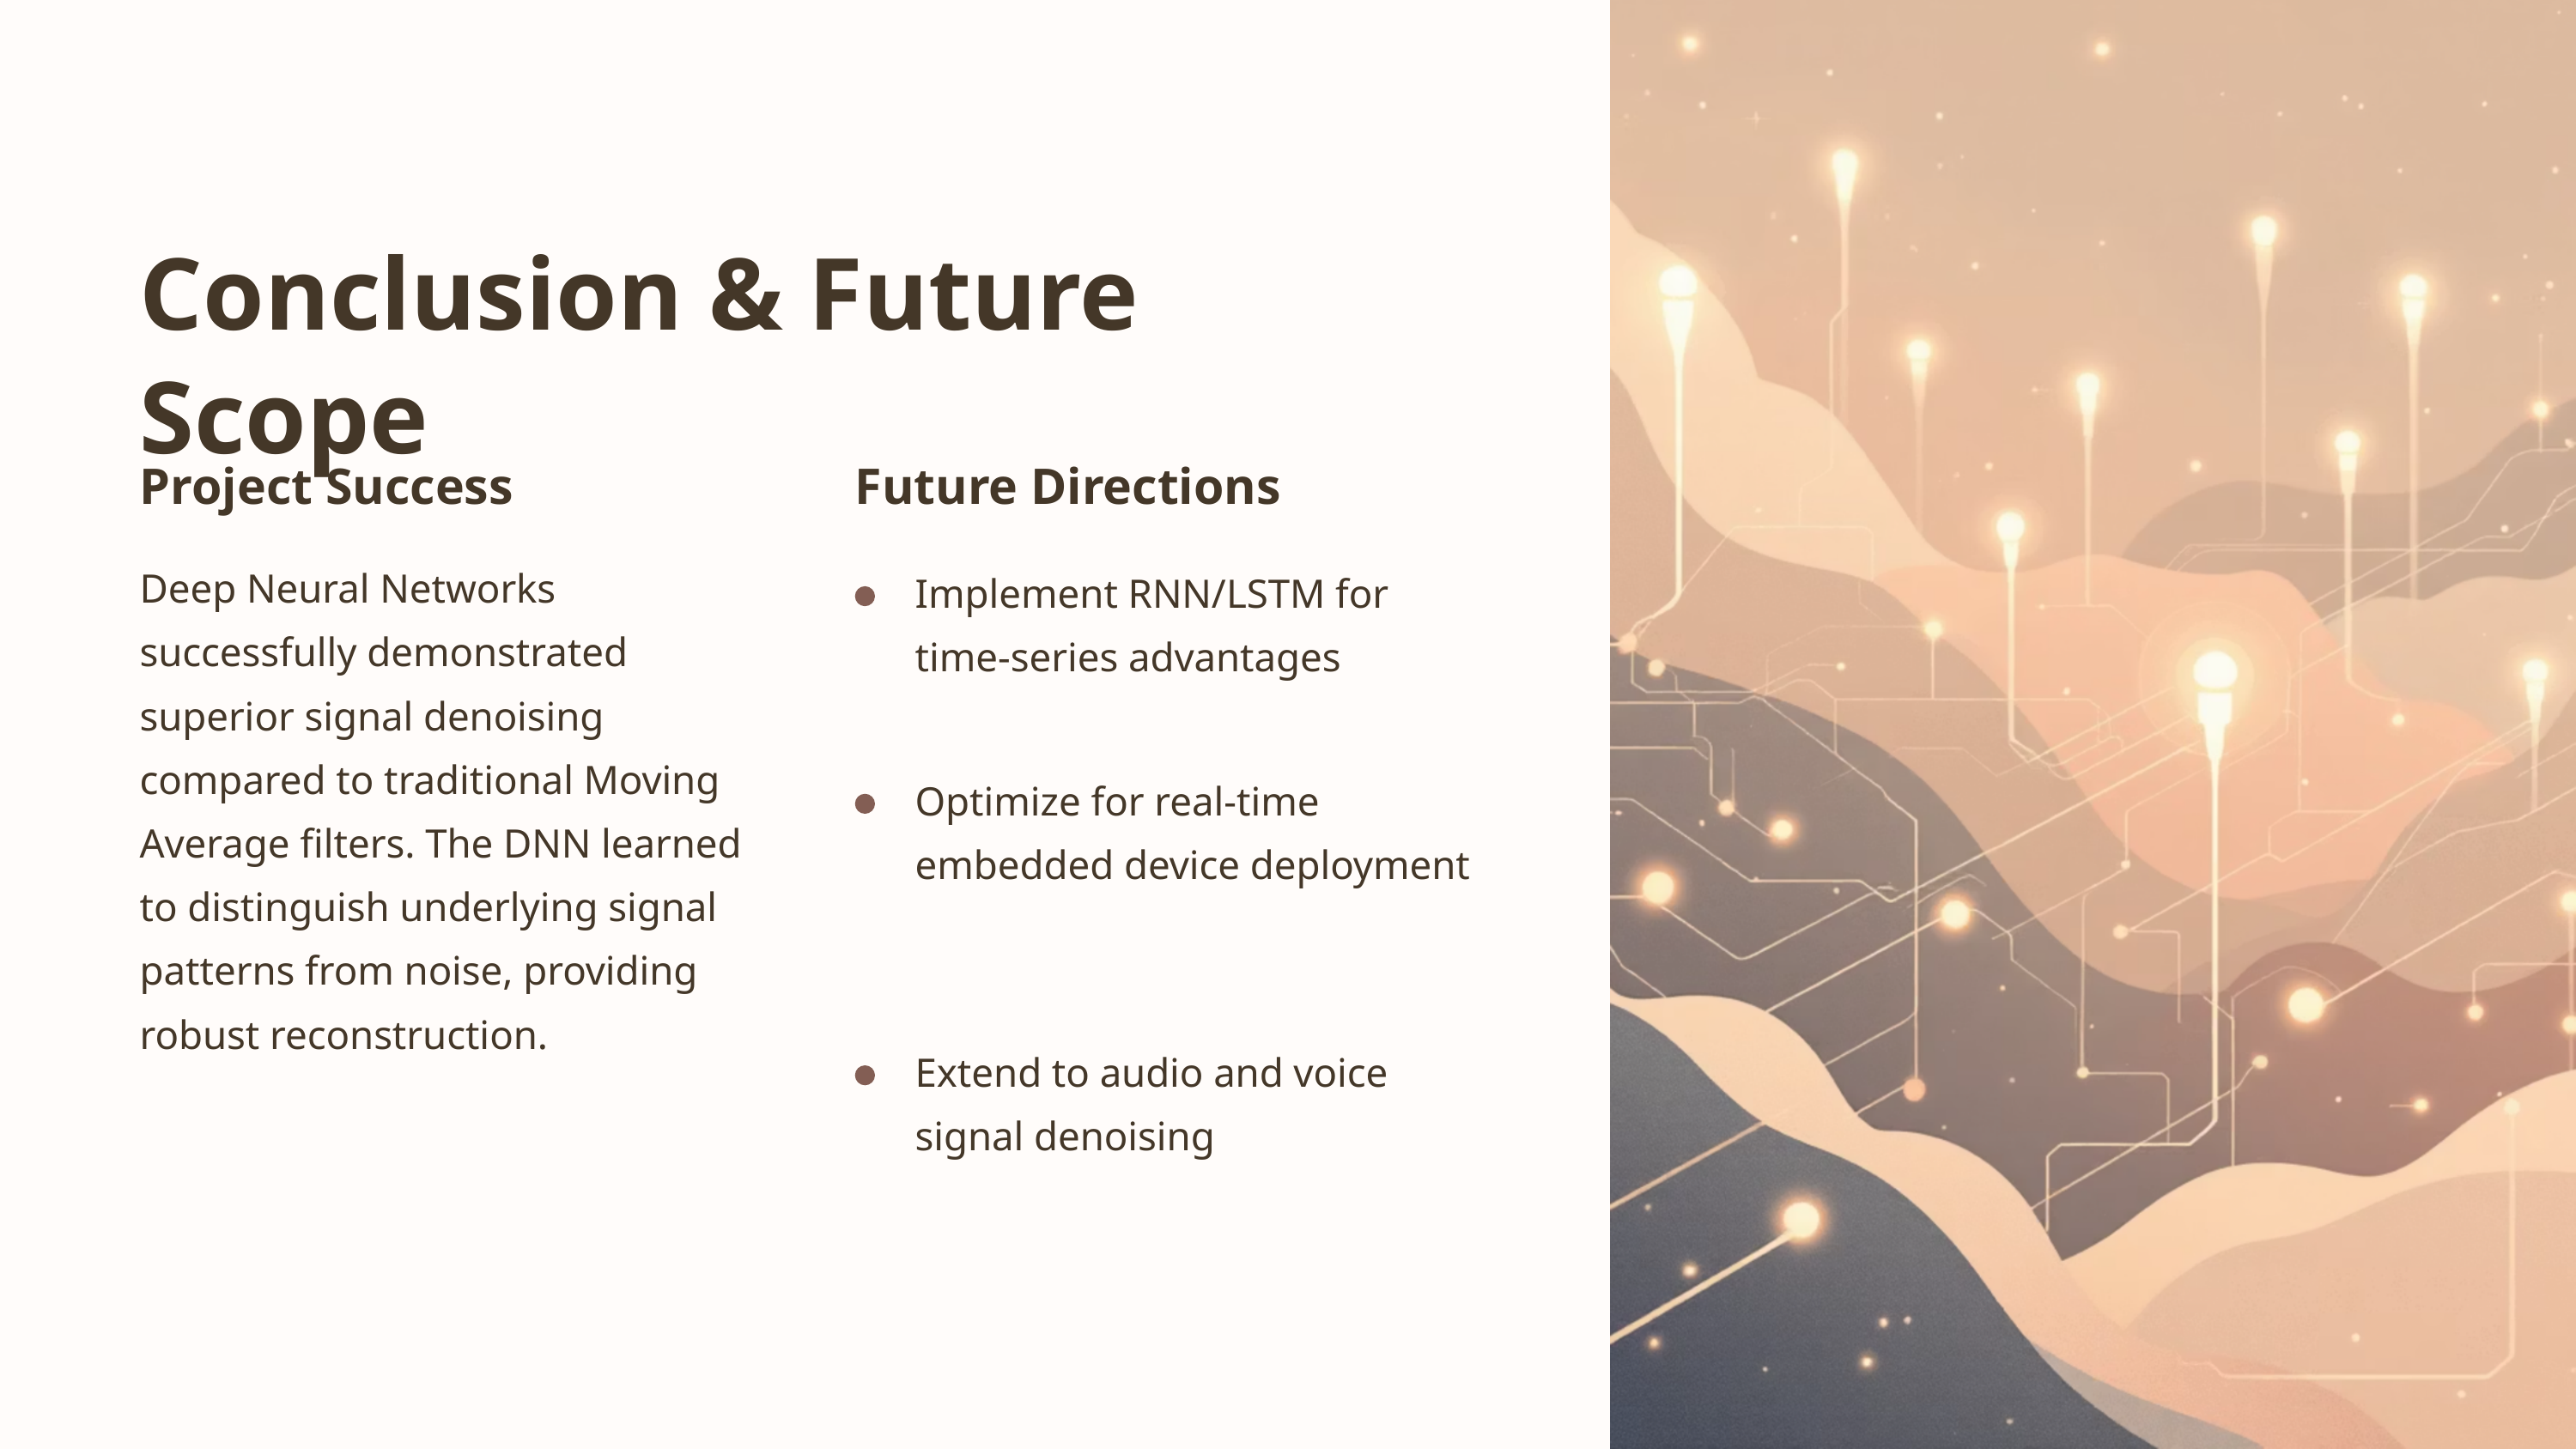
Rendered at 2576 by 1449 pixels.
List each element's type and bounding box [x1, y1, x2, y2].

text_box [0, 0, 1607, 1449]
text_box [854, 793, 876, 815]
text_box [1609, 0, 2576, 1449]
text_box [854, 1064, 876, 1086]
text_box [854, 585, 876, 607]
